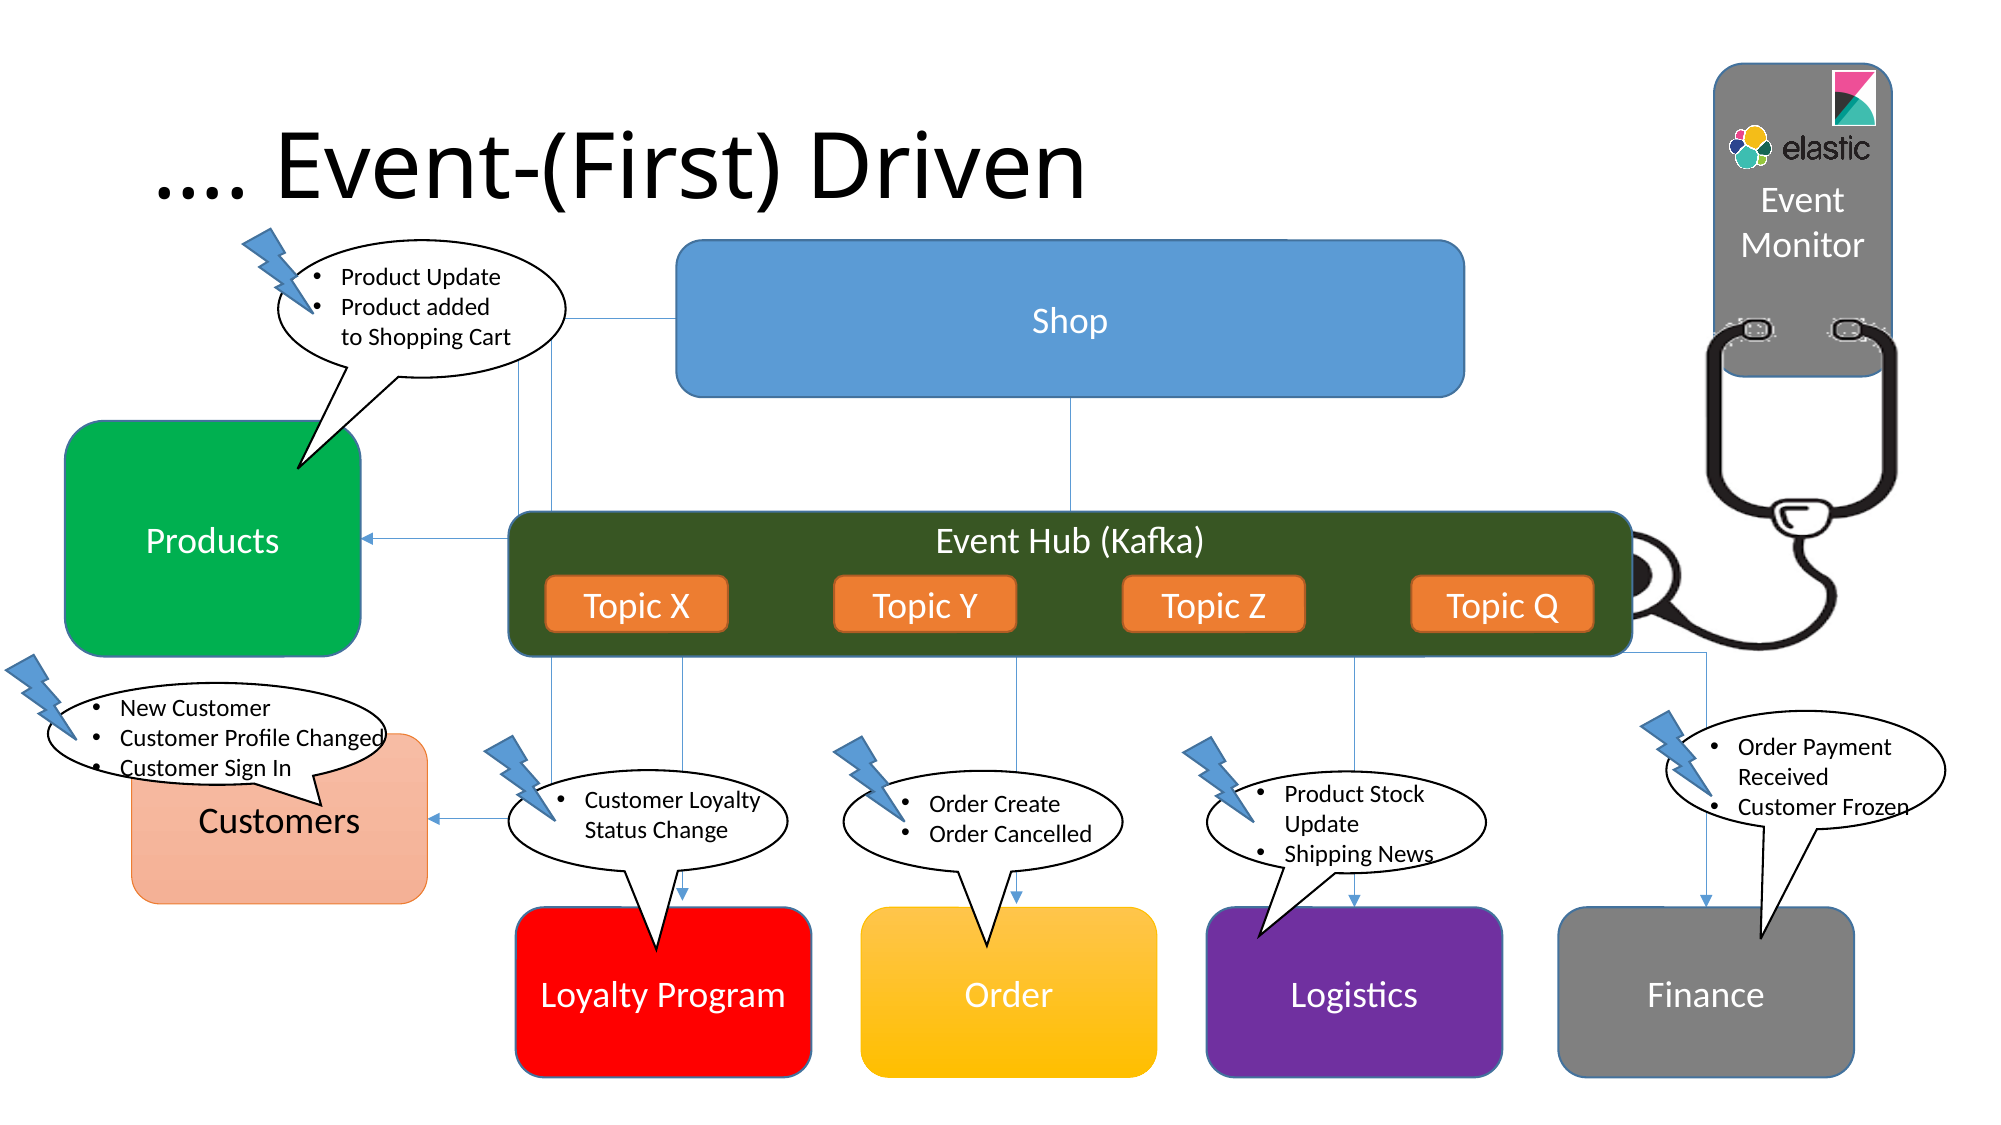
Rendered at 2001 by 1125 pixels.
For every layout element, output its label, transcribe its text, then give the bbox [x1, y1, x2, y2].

text_box Product Update Product added to Shopping Cart [298, 253, 527, 358]
picture [1493, 309, 1966, 662]
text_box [427, 539, 677, 819]
text_box Loyalty Program [514, 906, 813, 1079]
text_box Finance [1557, 906, 1856, 1079]
text_box [1759, 829, 1838, 940]
text_box [1665, 759, 1695, 808]
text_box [624, 454, 1129, 843]
text_box [61, 704, 77, 737]
text_box [1682, 732, 1695, 755]
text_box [1133, 334, 1644, 971]
text_box Products [63, 419, 362, 658]
text_box [1718, 709, 1894, 723]
text_box Order Payment Received Customer Frozen [1695, 723, 1926, 829]
text_box New Customer Customer Profile Changed Customer Sign In [77, 684, 401, 789]
text_box [267, 789, 323, 807]
text_box Logistics [1205, 971, 1504, 1079]
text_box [790, 623, 957, 678]
text_box [335, 239, 509, 253]
text_box [296, 358, 360, 470]
text_box Customer Loyalty Status Change [541, 819, 782, 851]
text_box [4, 653, 77, 741]
text_box Event Monitor [1713, 62, 1893, 309]
text_box [1644, 709, 1695, 786]
text_box [527, 260, 567, 318]
text_box [962, 885, 1008, 949]
text_box Shop [675, 239, 1466, 399]
picture [1729, 70, 1876, 169]
text_box [240, 227, 298, 305]
text_box [854, 843, 886, 860]
text_box Order [860, 906, 1158, 1078]
title …. Event-(First) Driven [137, 59, 1863, 278]
text_box Order Create Order Cancelled [886, 843, 1109, 885]
text_box [277, 293, 298, 346]
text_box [957, 510, 1133, 795]
text_box [507, 819, 764, 953]
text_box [360, 318, 677, 539]
text_box [46, 723, 77, 764]
text_box [1926, 738, 1947, 802]
text_box Customers [131, 733, 428, 905]
